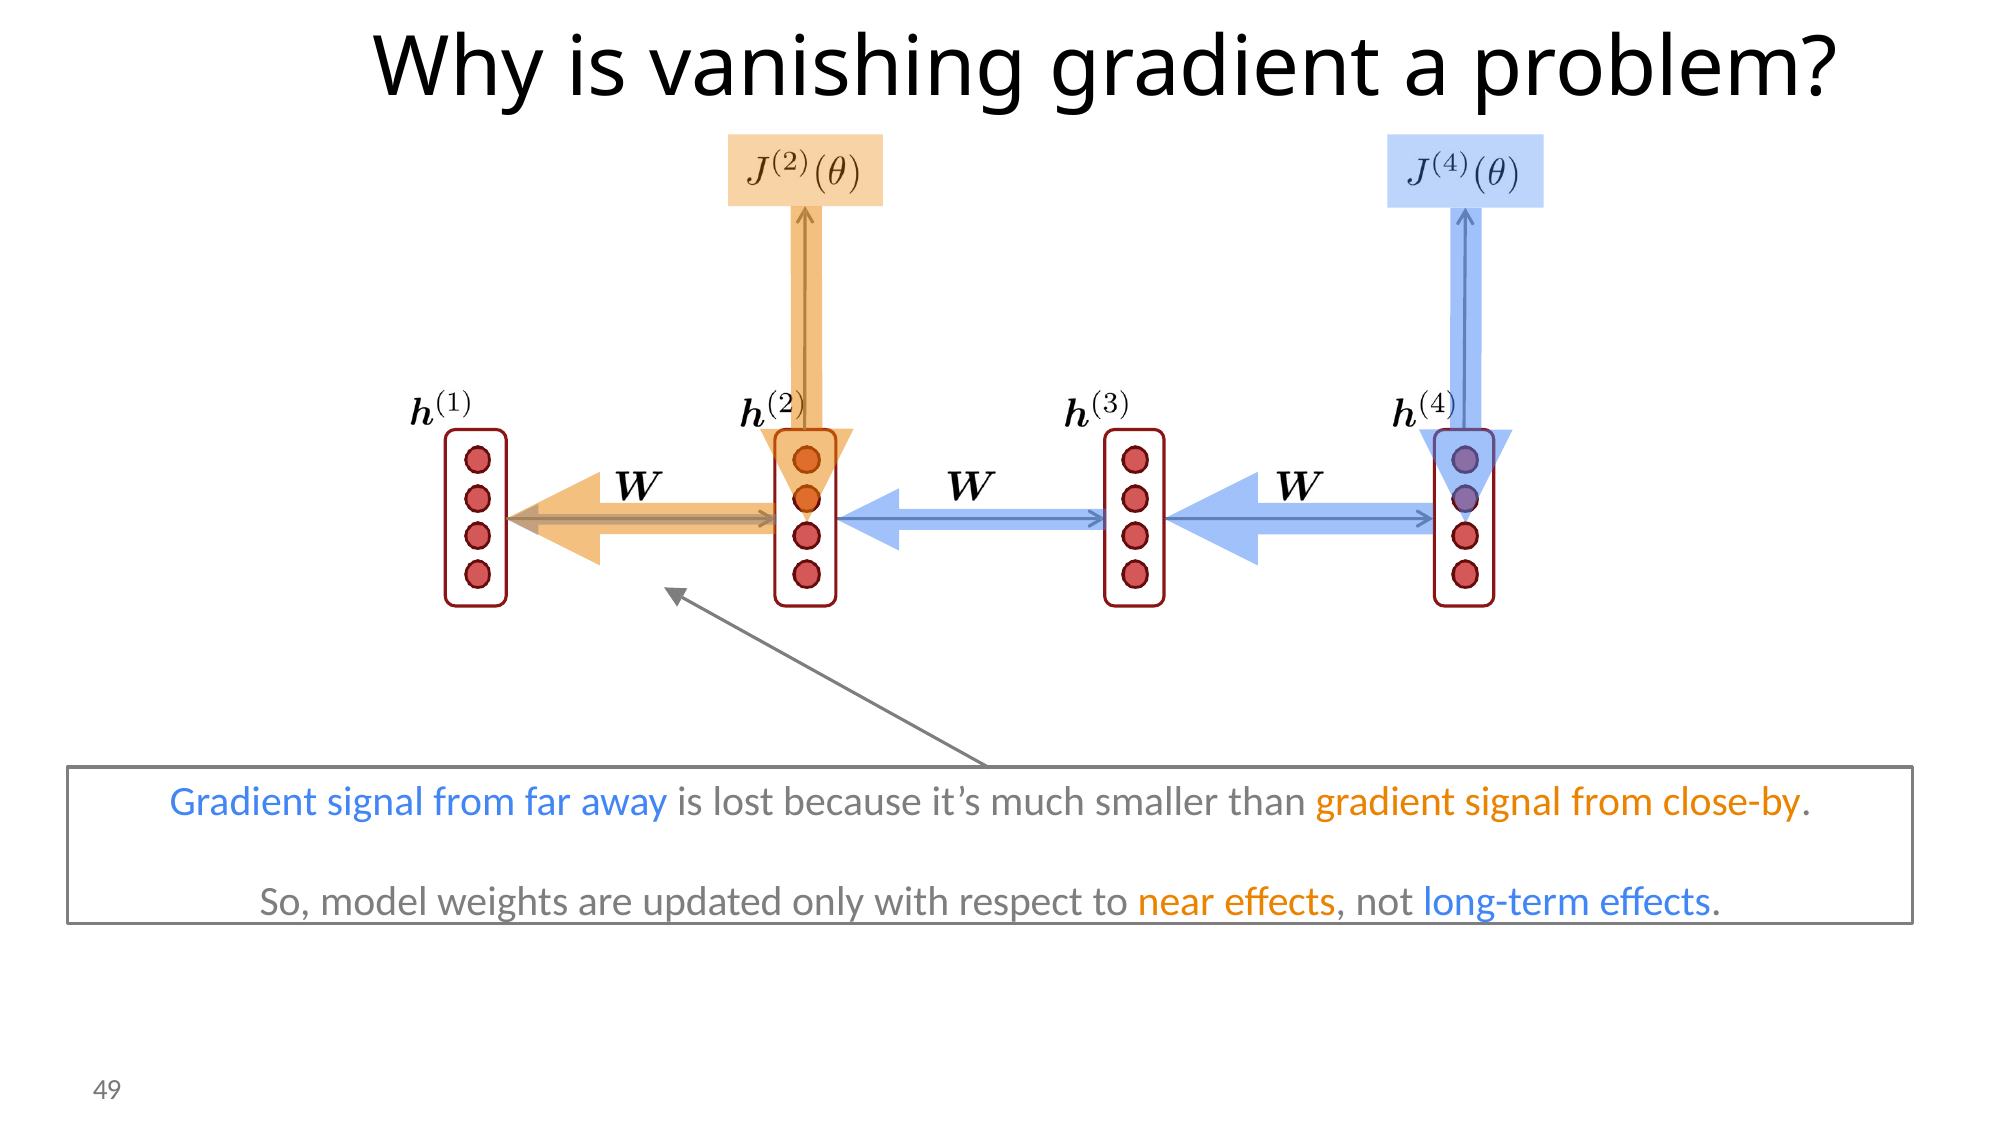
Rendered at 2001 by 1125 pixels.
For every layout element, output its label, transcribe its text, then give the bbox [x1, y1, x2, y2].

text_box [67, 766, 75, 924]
picture [409, 388, 443, 425]
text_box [443, 133, 1545, 609]
title Why is vanishing gradient a problem? [137, 0, 1863, 157]
text_box Gradient signal from far away is lost because it’s much smaller than gradient signal from close-by. So, model weights are updated only with respect to near effects, not long-term effects. [122, 766, 1913, 924]
text_box [699, 609, 991, 770]
slide_number 49 [75, 764, 122, 1125]
